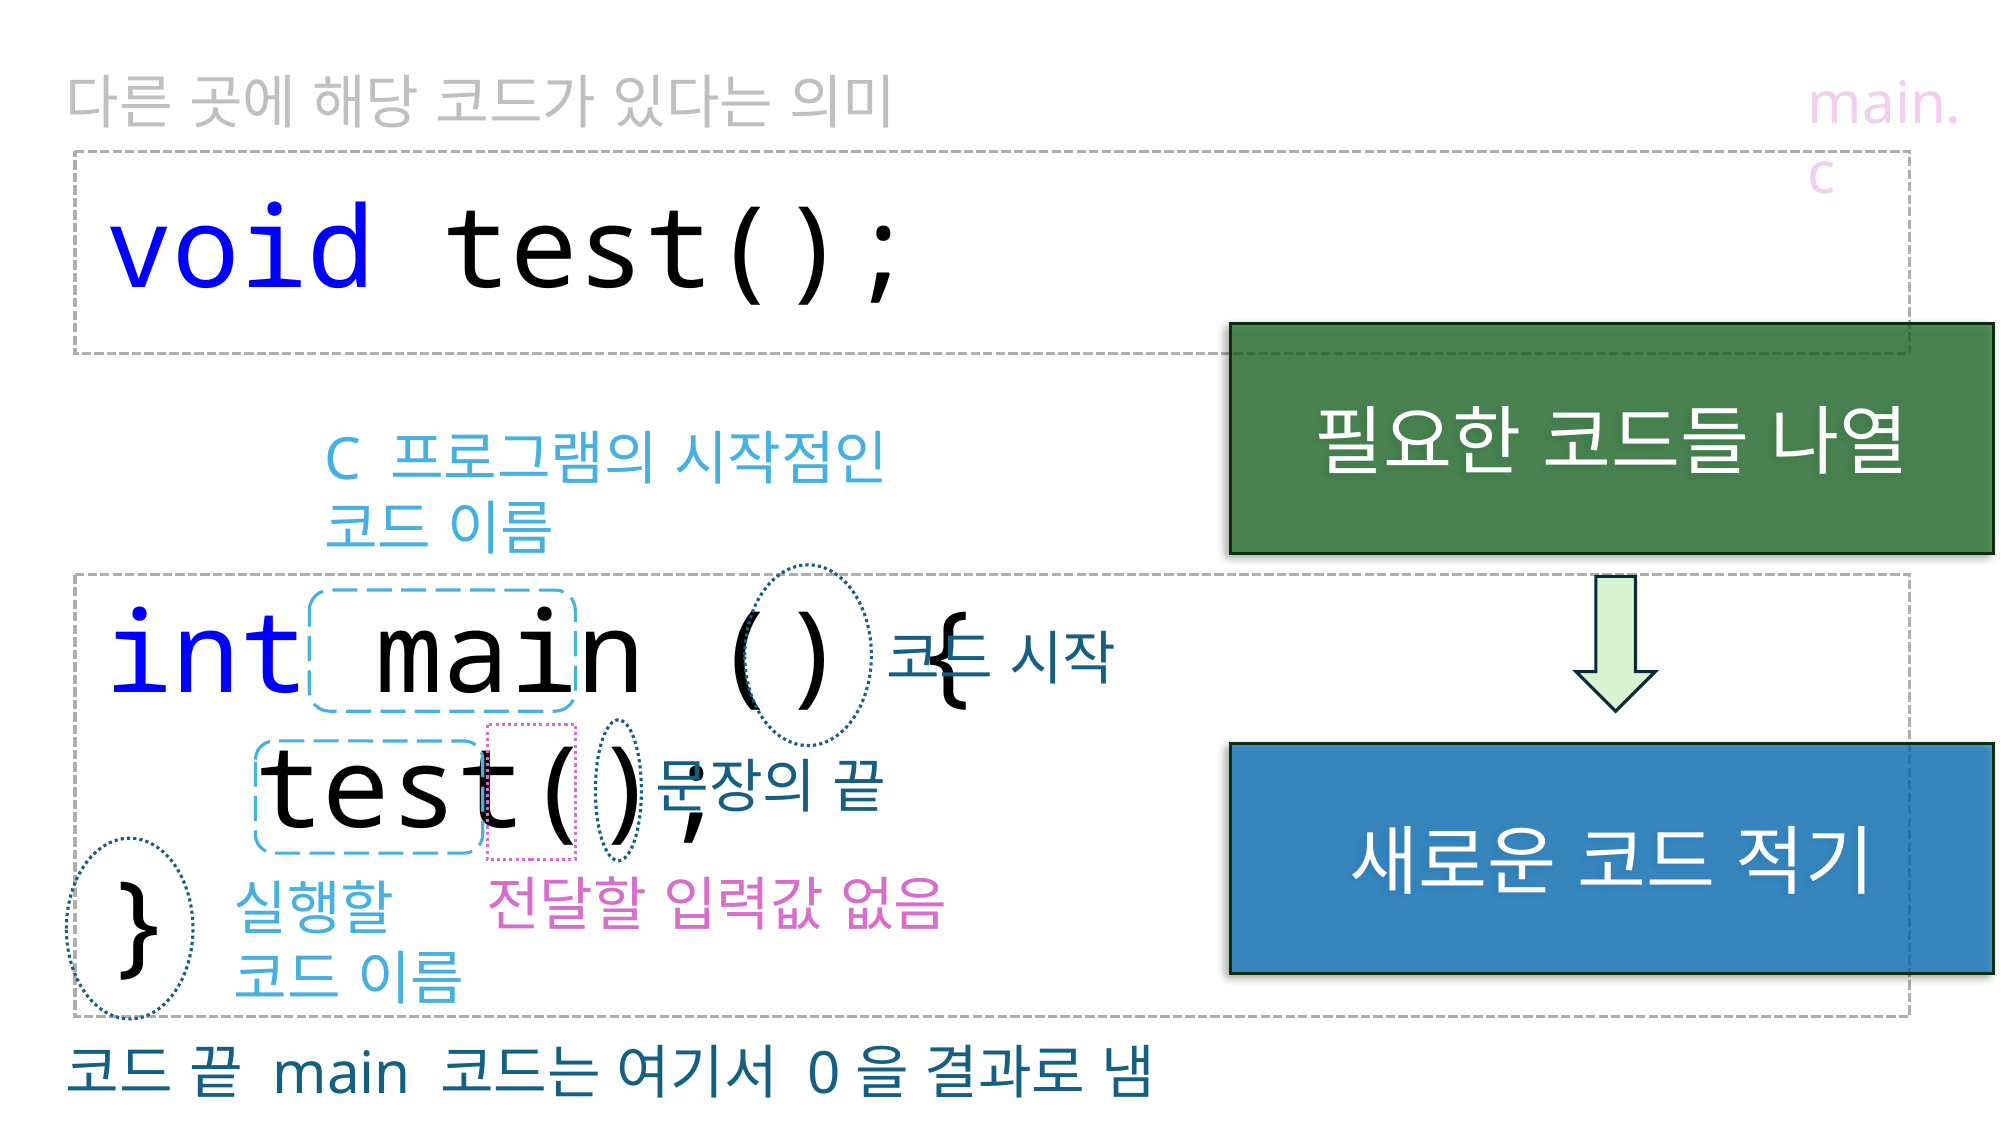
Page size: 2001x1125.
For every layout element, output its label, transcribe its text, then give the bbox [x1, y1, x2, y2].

text_box 실행할 코드 이름 [219, 863, 723, 1019]
text_box void test(); int main () { test(); } [90, 167, 2000, 993]
text_box 코드 시작 [871, 613, 1165, 699]
text_box 전달할 입력값 없음 [471, 859, 1023, 945]
text_box [253, 739, 485, 855]
text_box 다른 곳에 해당 코드가 있다는 의미 [51, 57, 1437, 143]
text_box 새로운 코드 적기 [1229, 742, 1995, 975]
text_box [73, 573, 784, 1018]
text_box [593, 718, 640, 863]
text_box 문장의 끝 [640, 742, 935, 827]
text_box [743, 563, 871, 748]
text_box 필요한 코드들 나열 [1229, 322, 1995, 555]
text_box [73, 150, 1911, 355]
text_box C 프로그램의 시작점인 코드 이름 [309, 413, 966, 569]
text_box [627, 573, 1911, 1018]
text_box main.c [1792, 57, 1994, 213]
text_box [486, 723, 577, 859]
text_box [64, 836, 195, 1021]
text_box 코드 끝 main 코드는 여기서 0을 결과로 냄 [51, 1027, 1220, 1113]
text_box [307, 588, 577, 713]
text_box [1572, 574, 1660, 714]
